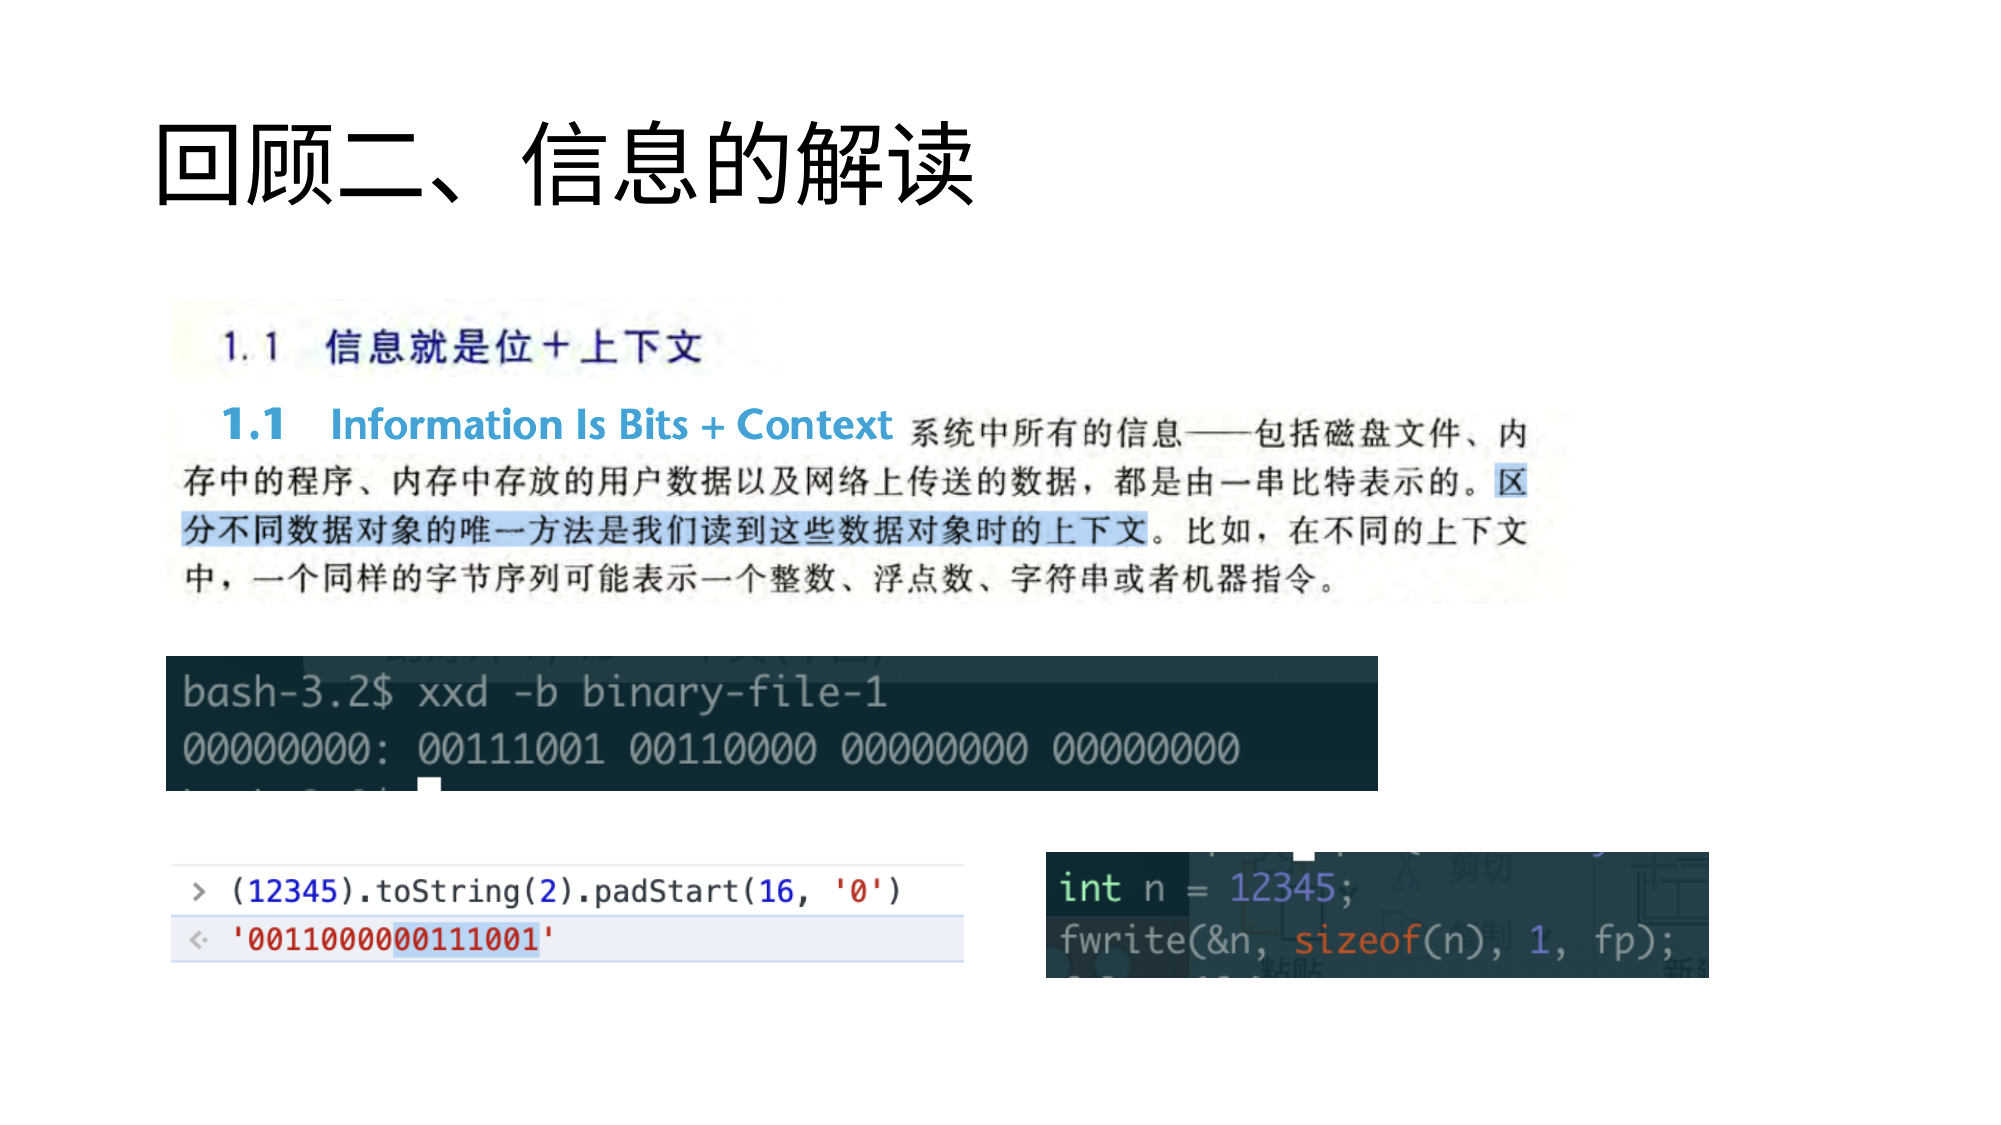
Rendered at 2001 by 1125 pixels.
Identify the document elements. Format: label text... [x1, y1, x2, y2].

picture [166, 398, 1571, 604]
picture [1046, 852, 1709, 978]
picture [166, 656, 1378, 791]
picture [171, 299, 779, 377]
title 回顾二、信息的解读 [137, 59, 1863, 278]
picture [171, 859, 964, 974]
